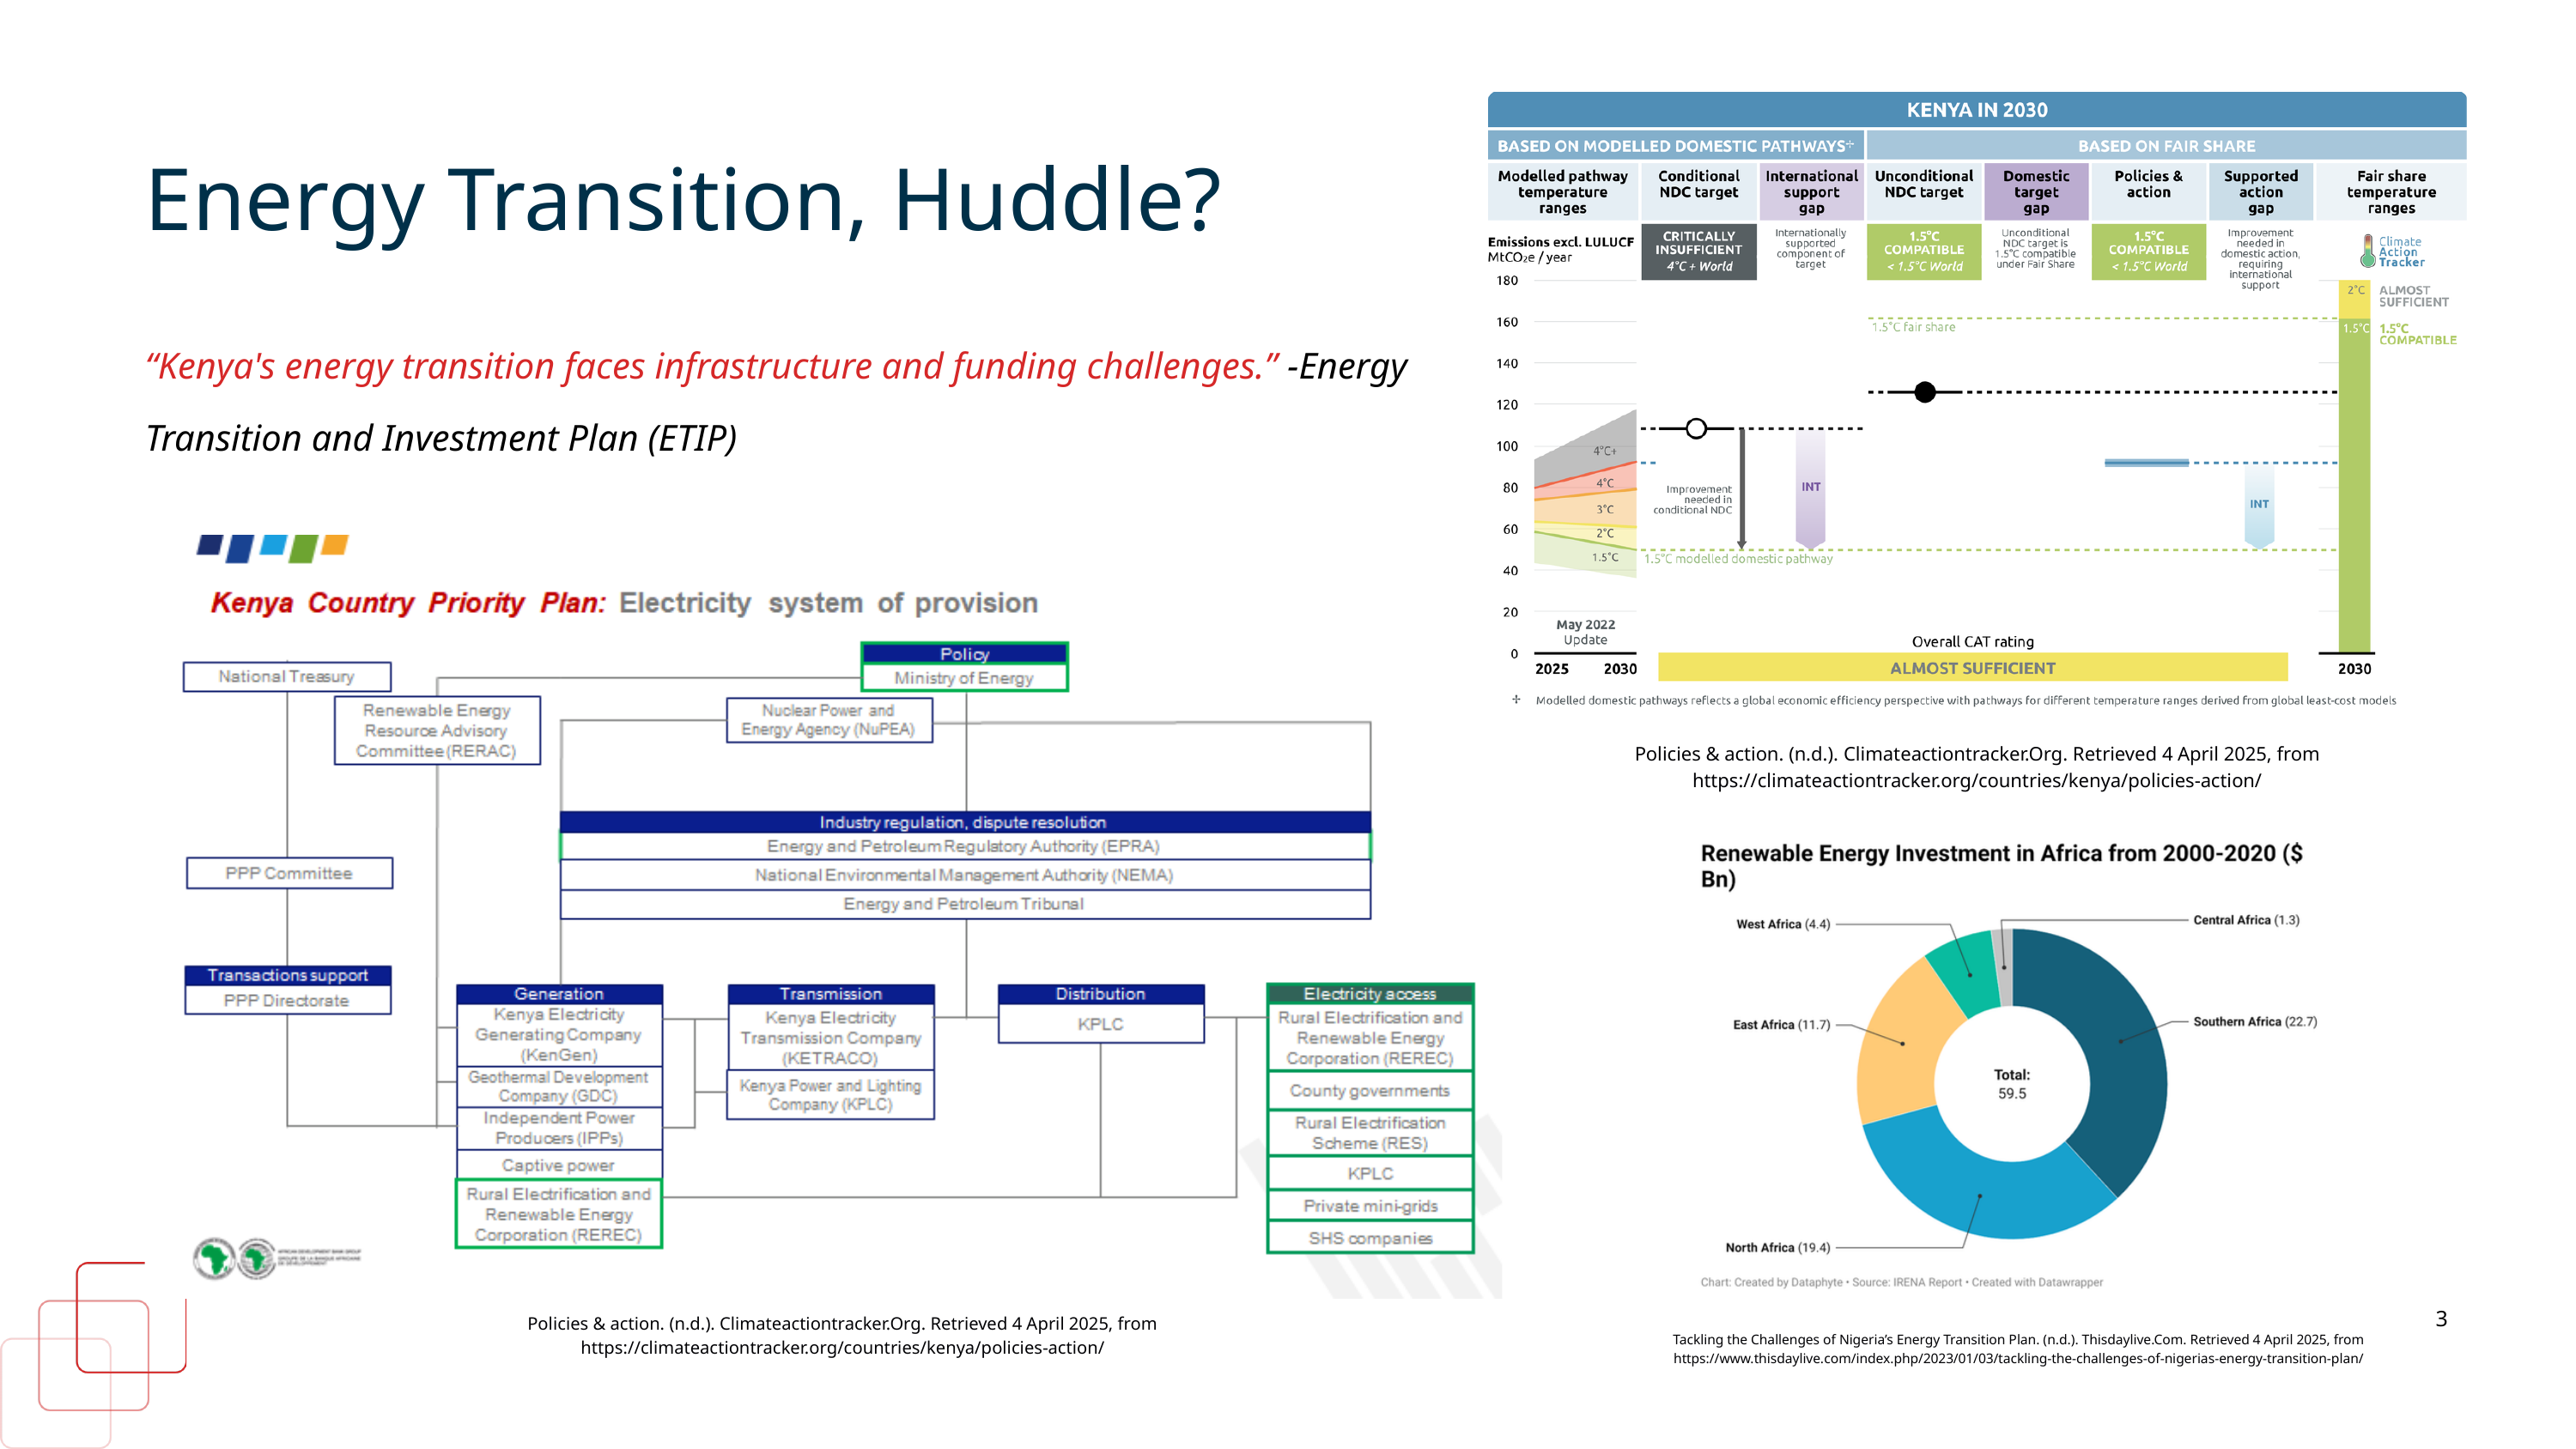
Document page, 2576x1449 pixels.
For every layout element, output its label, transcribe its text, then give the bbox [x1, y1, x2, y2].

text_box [1649, 835, 2386, 1384]
text_box Energy Transition, Huddle? [144, 144, 1304, 248]
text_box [144, 535, 1503, 1356]
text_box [1453, 92, 2502, 789]
text_box [0, 1262, 187, 1449]
text_box 3 [2435, 1300, 2448, 1331]
text_box “Kenya's energy transition faces infrastructure and funding challenges.” -Energy Transition and Investment Plan (ETIP) [144, 314, 1449, 530]
